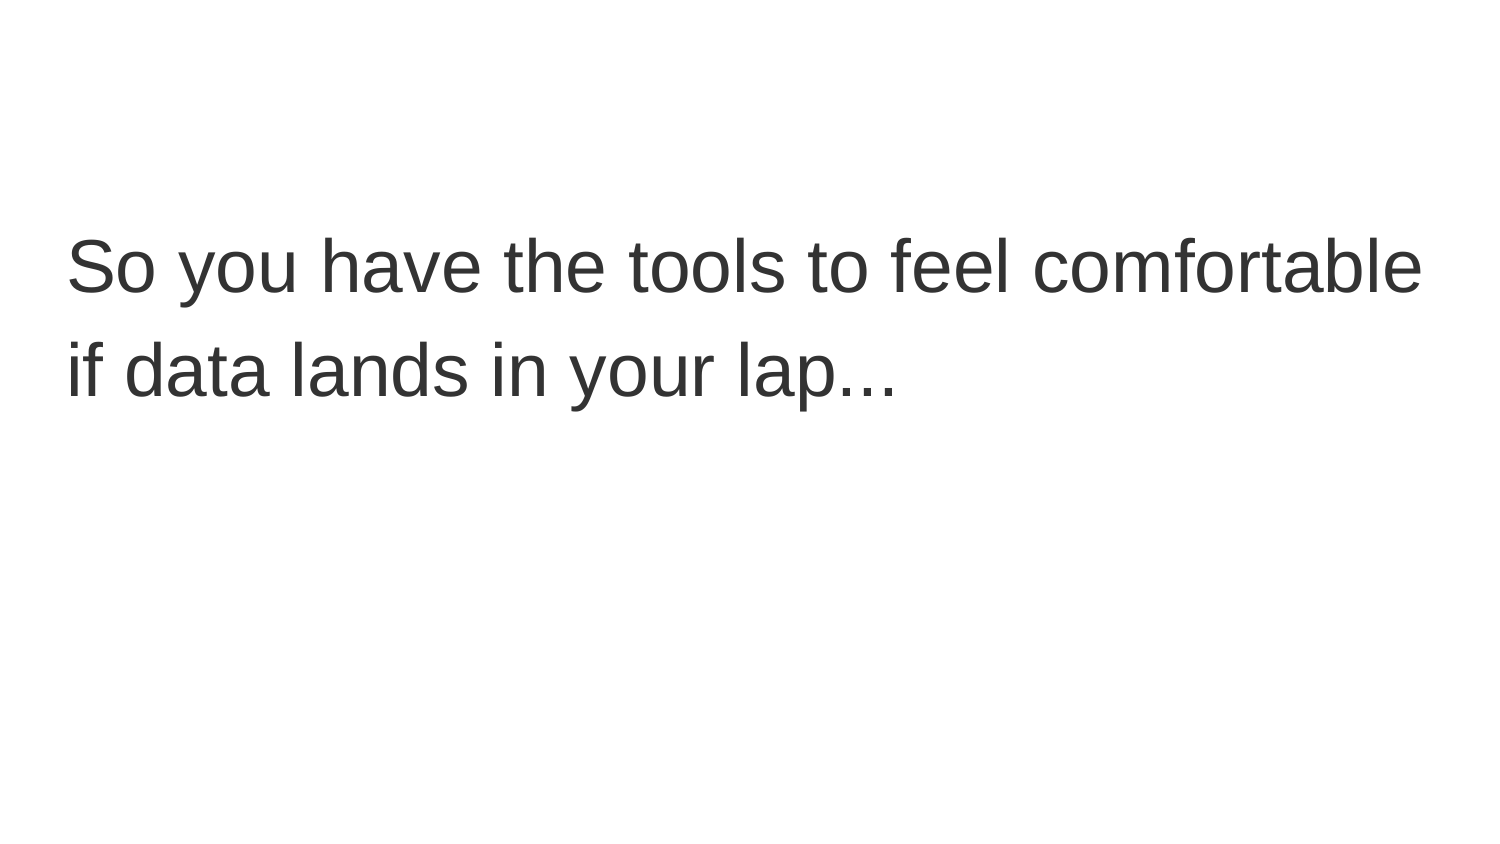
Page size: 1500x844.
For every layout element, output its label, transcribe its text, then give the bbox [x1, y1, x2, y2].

list So you have the tools to feel comfortable if data lands in your lap... [51, 189, 1449, 750]
